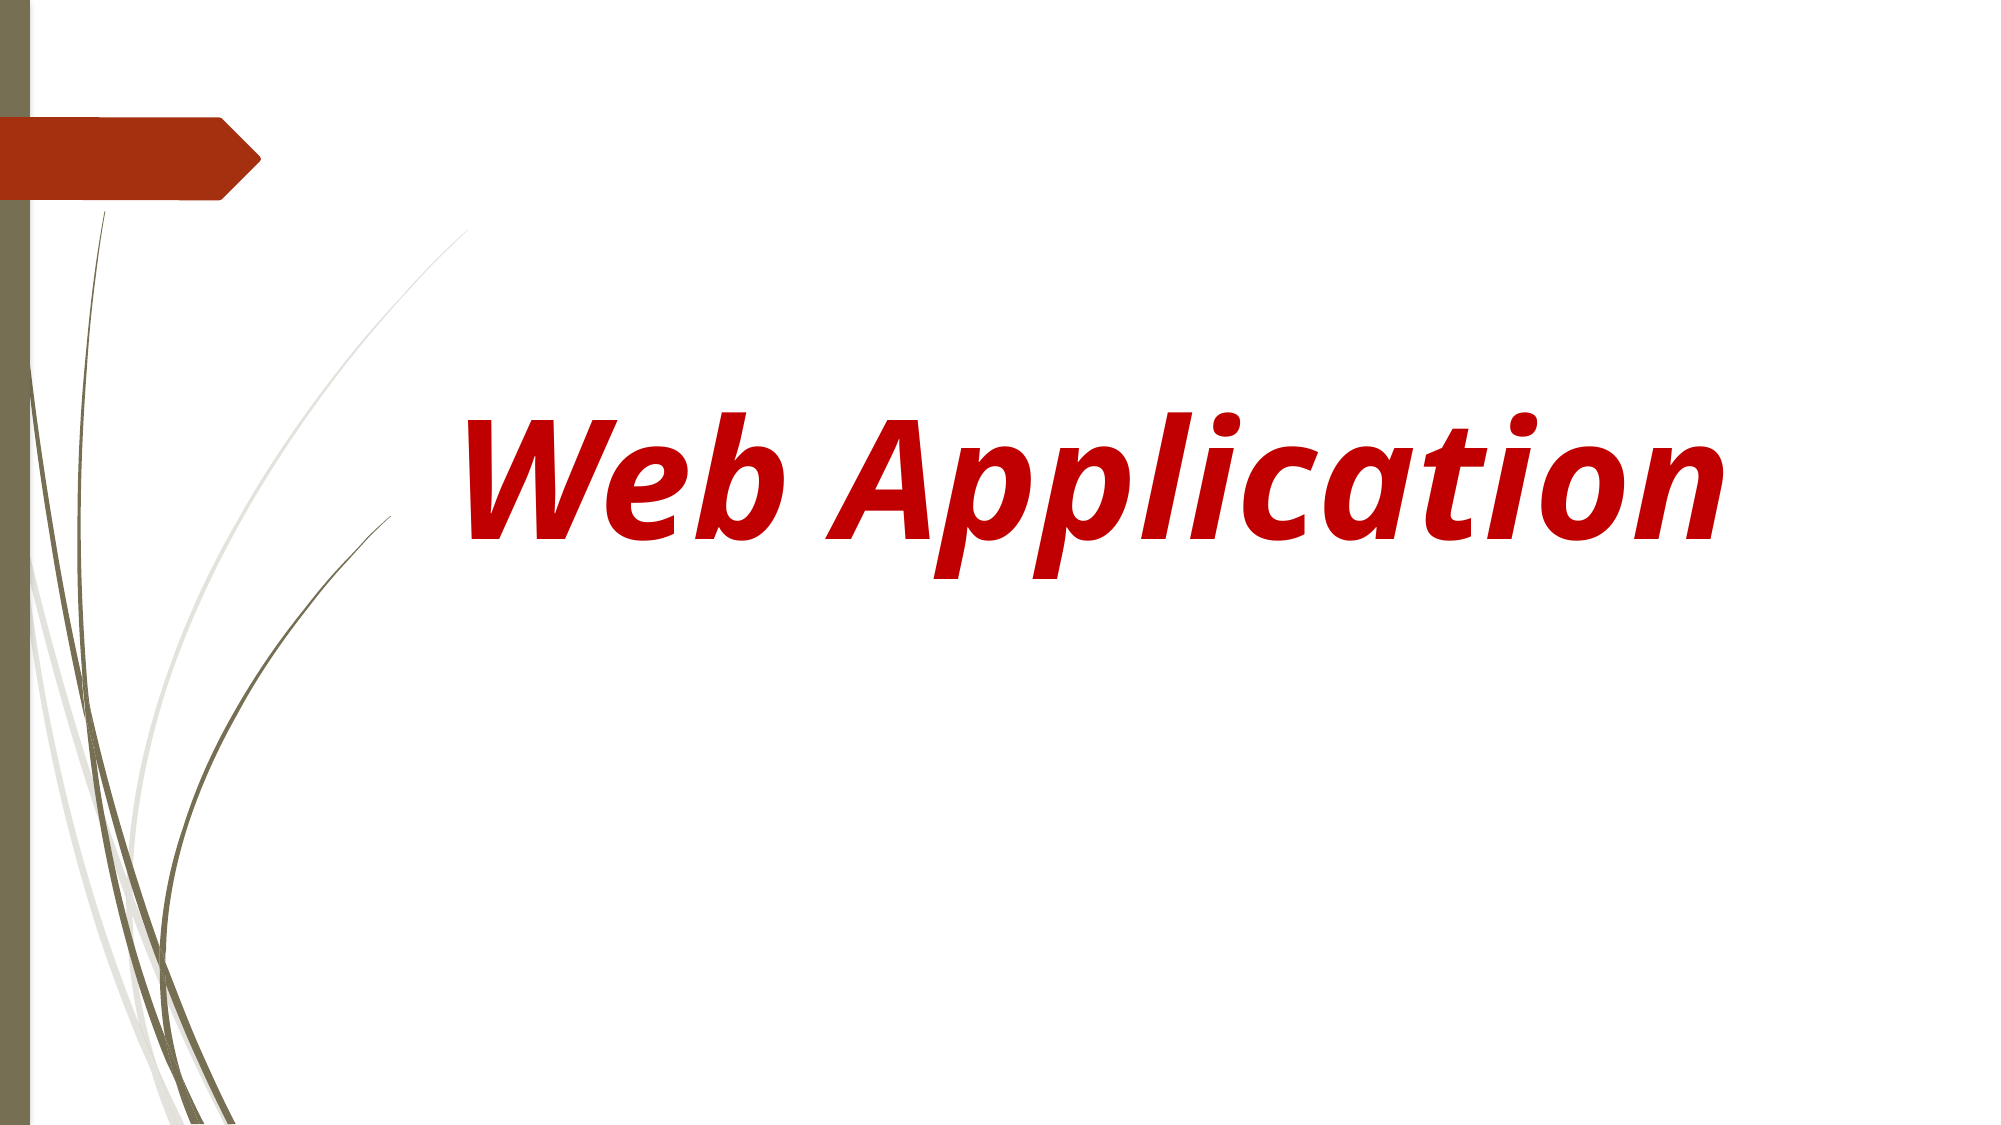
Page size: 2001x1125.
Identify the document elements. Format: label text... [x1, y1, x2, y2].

text_box Web Application [439, 365, 1748, 581]
